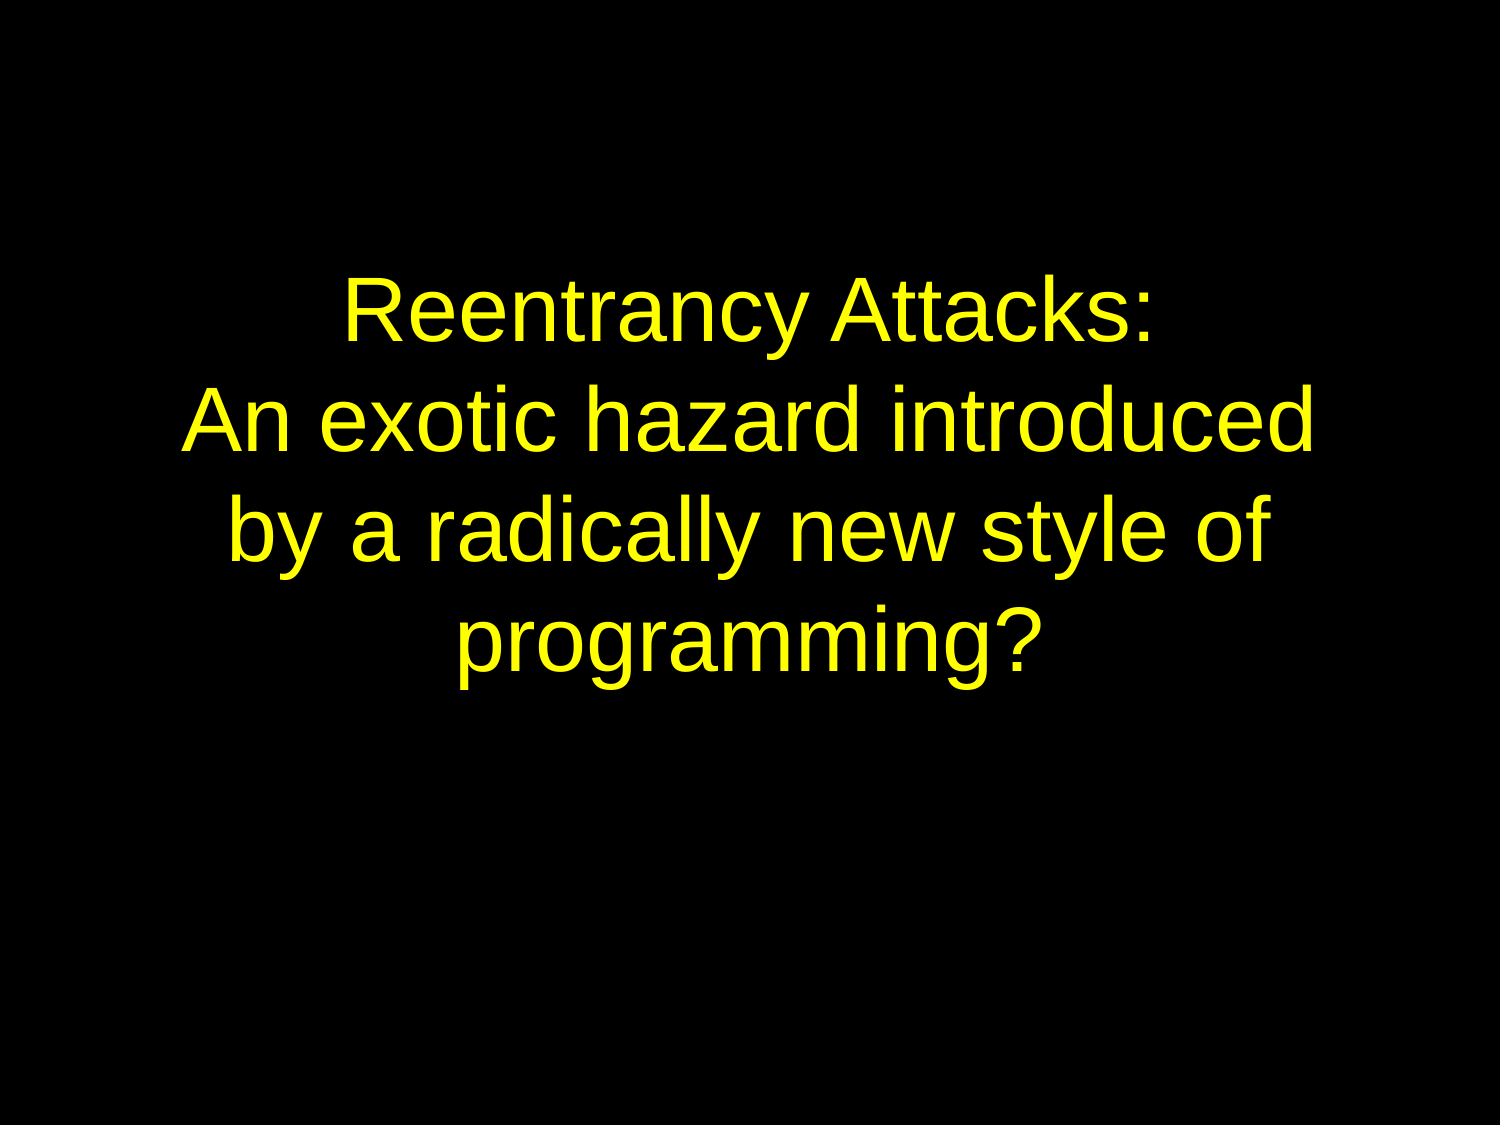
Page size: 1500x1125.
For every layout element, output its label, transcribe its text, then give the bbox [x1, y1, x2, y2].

title Reentrancy Attacks: An exotic hazard introduced by a radically new style of programming? [112, 349, 1388, 591]
